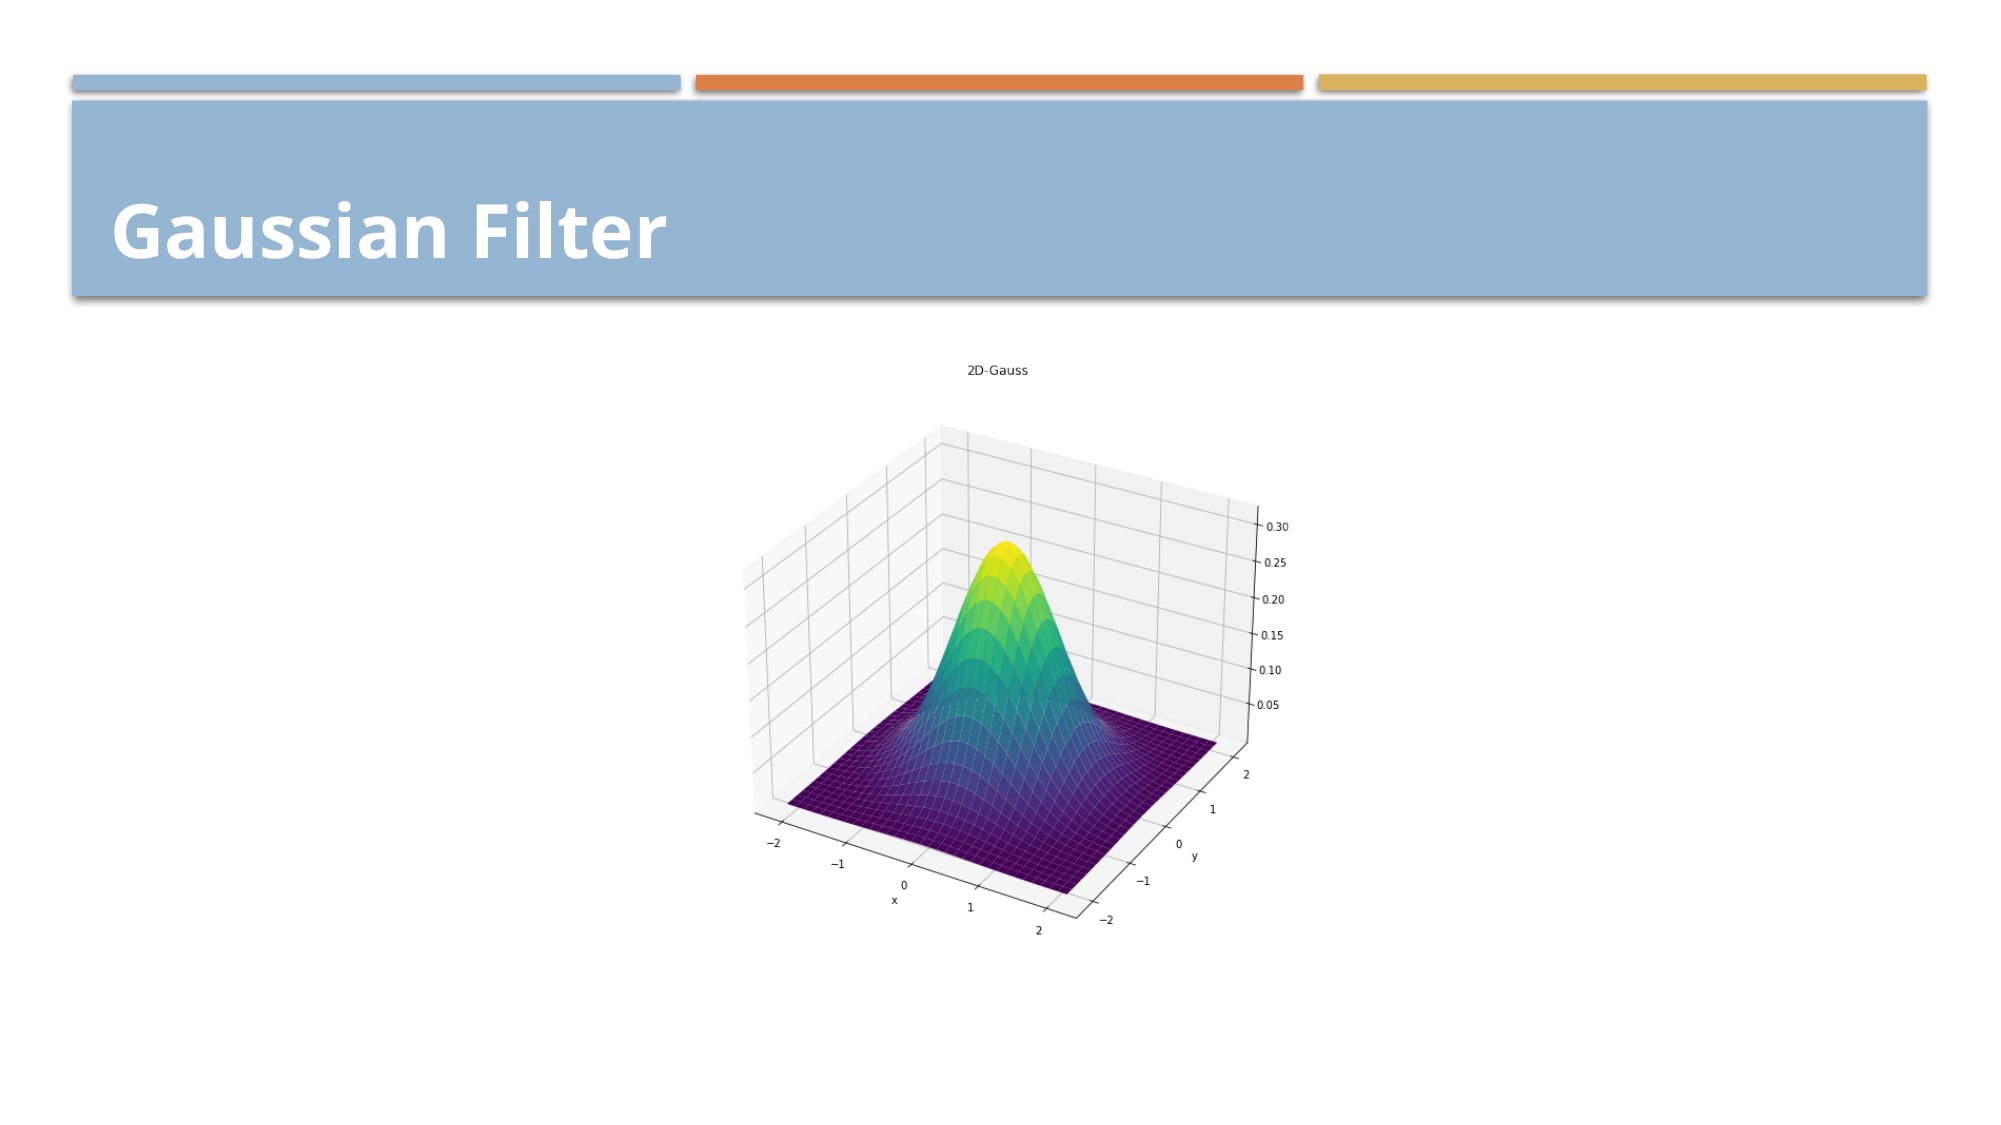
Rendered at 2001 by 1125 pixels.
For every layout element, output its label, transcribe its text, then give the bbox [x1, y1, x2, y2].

title Gaussian Filter [95, 115, 1905, 282]
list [703, 357, 1296, 962]
